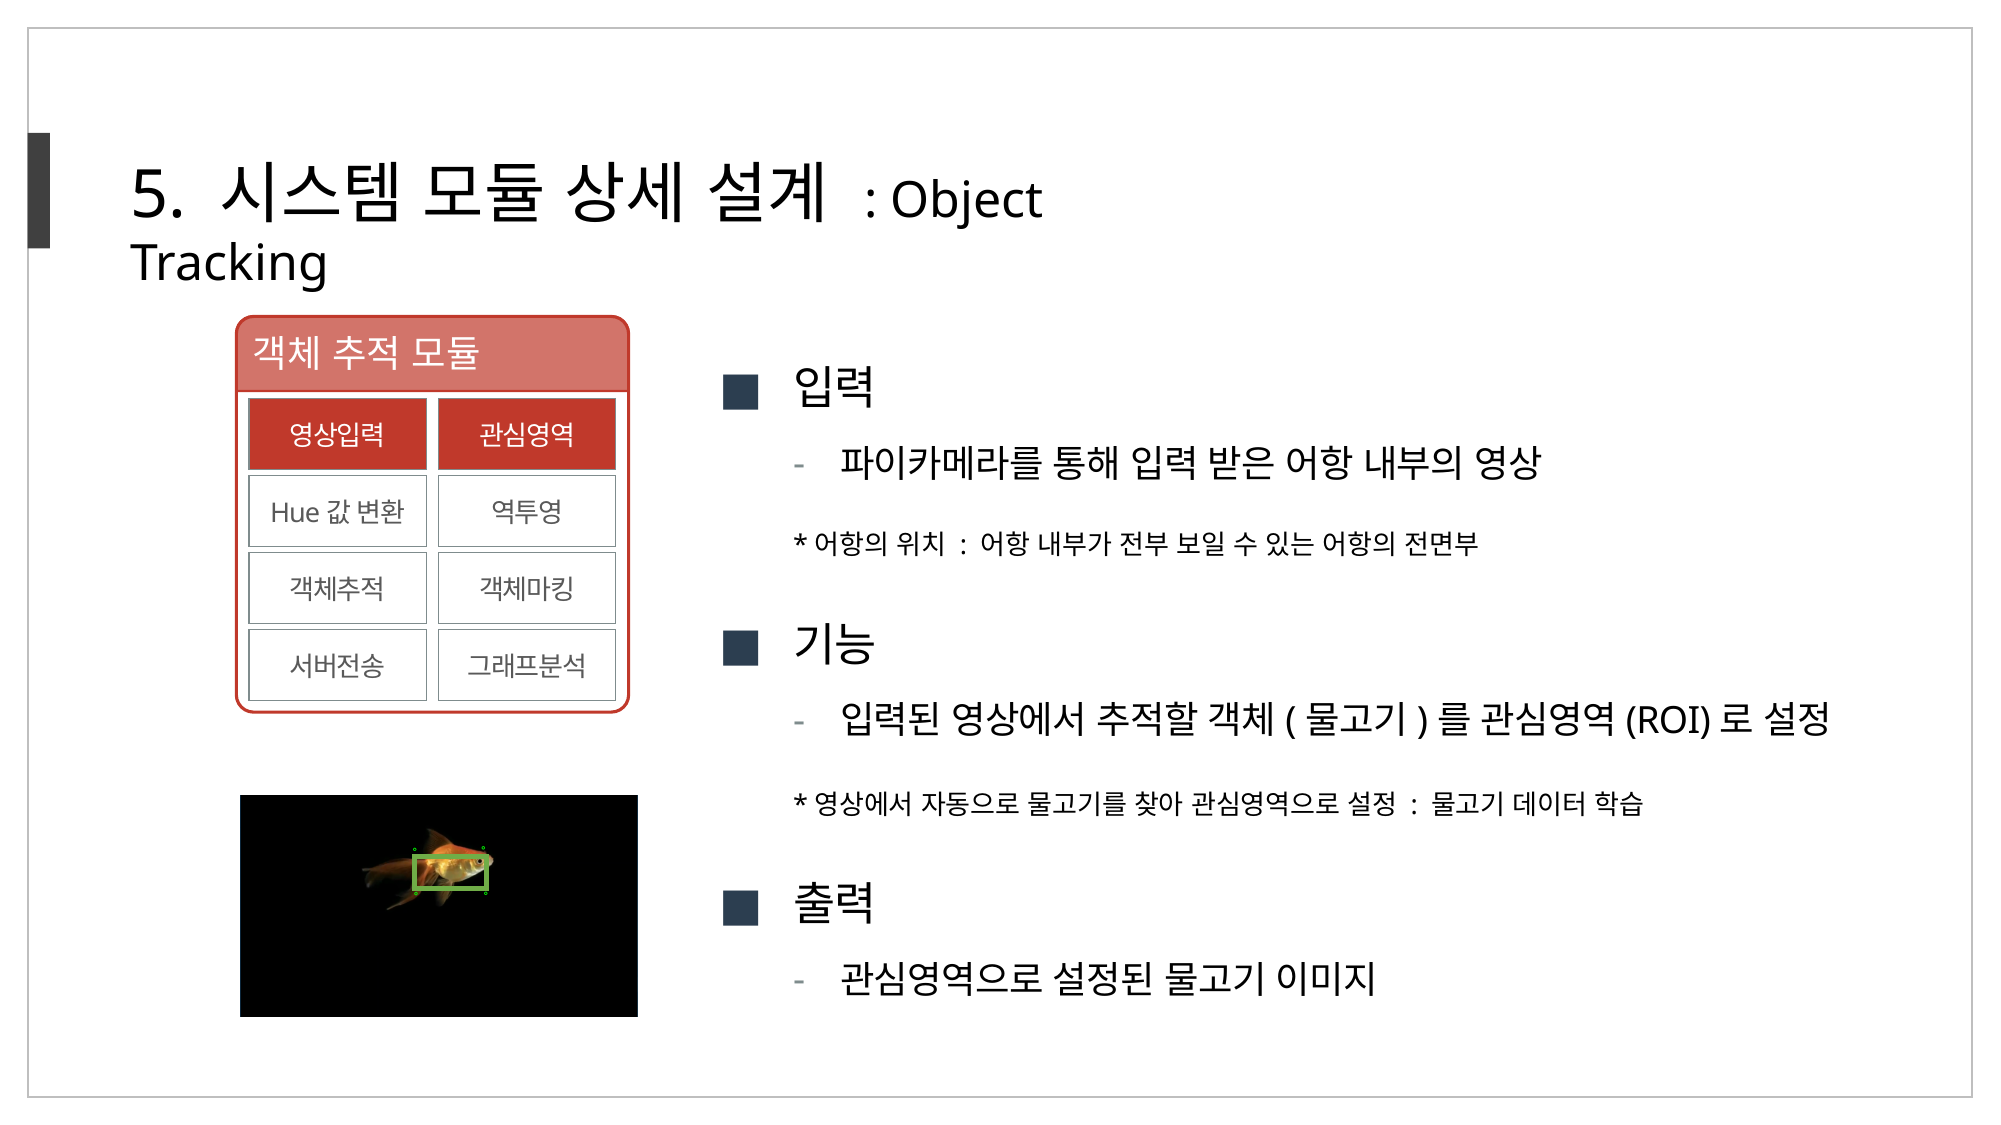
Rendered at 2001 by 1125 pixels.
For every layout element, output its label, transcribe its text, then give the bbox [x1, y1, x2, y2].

text_box 5. 시스템 모듈 상세 설계 : Object Tracking [115, 143, 1226, 299]
text_box [27, 27, 1973, 1098]
picture [240, 795, 638, 1017]
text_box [236, 316, 629, 713]
text_box [27, 132, 51, 249]
text_box 입력 파이카메라를 통해 입력 받은 어항 내부의 영상 *어항의 위치 : 어항 내부가 전부 보일 수 있는 어항의 전면부 기능 입력된 영상에서 추적할 객체(물고기)를 관심영역(ROI)로 설정 *영상에서 자동으로 물고기를 찾아 관심영역으로 설정 : 물고기 데이터 학습 출력 관심영역으로 설정된 물고기 이미지 [704, 329, 2000, 1098]
